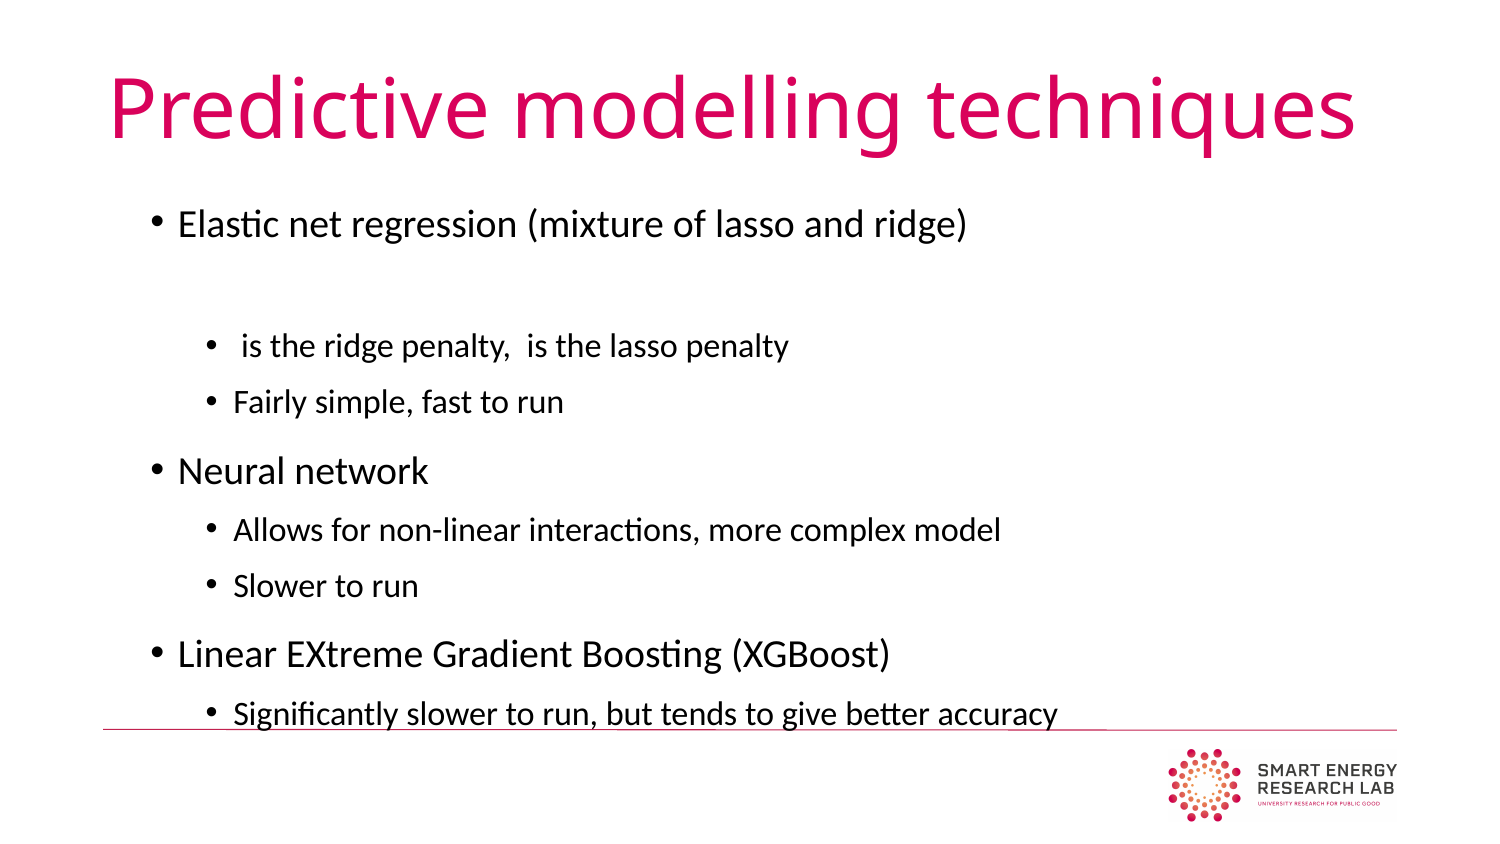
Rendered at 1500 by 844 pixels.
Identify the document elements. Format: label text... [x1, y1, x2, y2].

text_box Predictive modelling techniques [92, 47, 1384, 163]
picture [1168, 749, 1397, 822]
